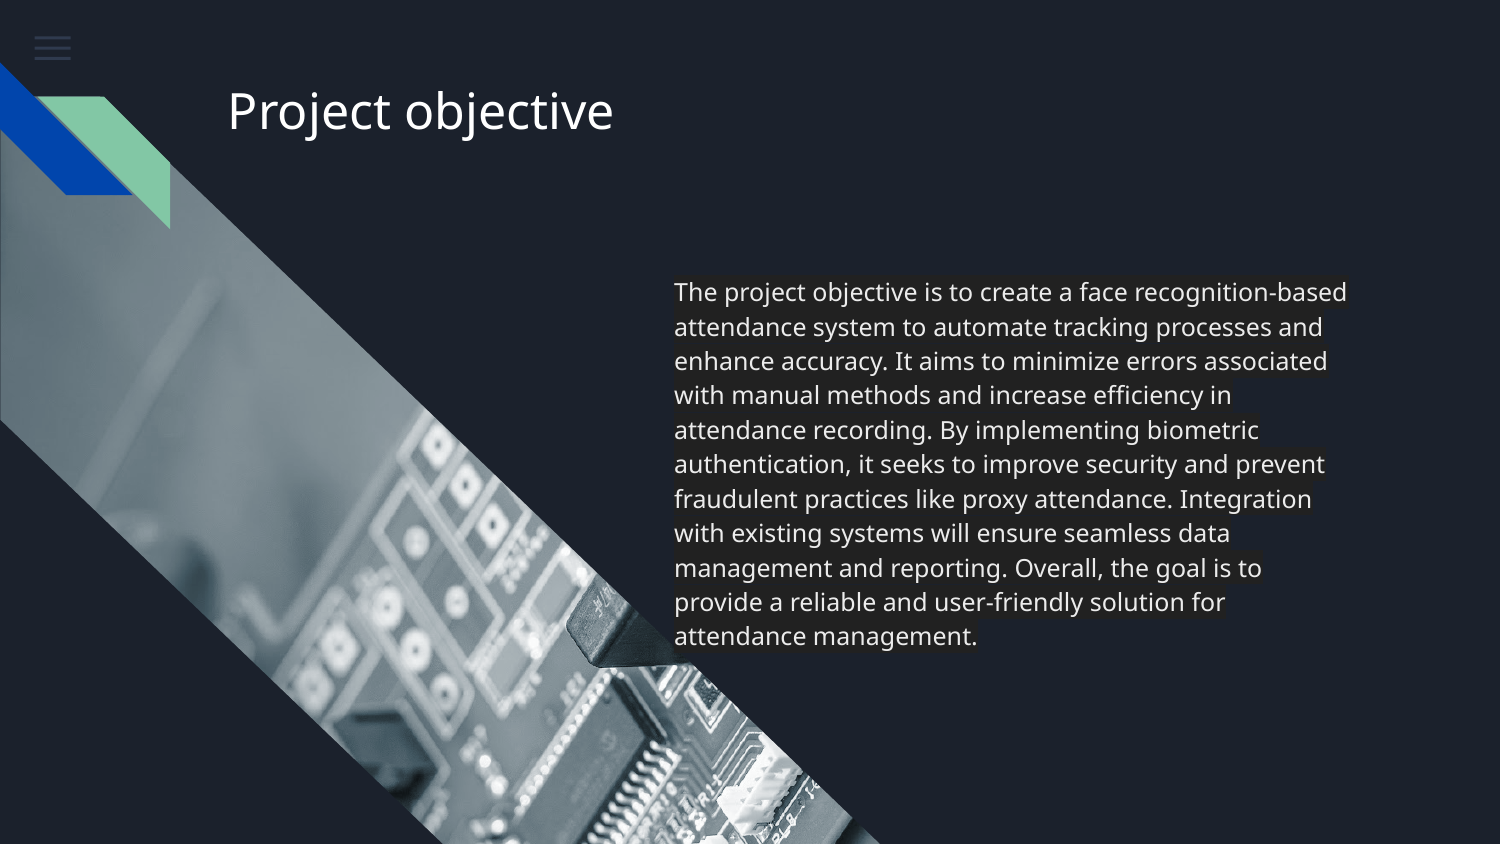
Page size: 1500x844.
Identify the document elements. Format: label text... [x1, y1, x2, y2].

picture [0, 97, 880, 844]
title Project objective [212, 64, 1368, 215]
list The project objective is to create a face recognition-based attendance system to automate tracking processes and enhance accuracy. It aims to minimize errors associated with manual methods and increase efficiency in attendance recording. By implementing biometric authentication, it seeks to improve security and prevent fraudulent practices like proxy attendance. Integration with existing systems will ensure seamless data management and reporting. Overall, the goal is to provide a reliable and user-friendly solution for attendance management. [659, 257, 1368, 547]
